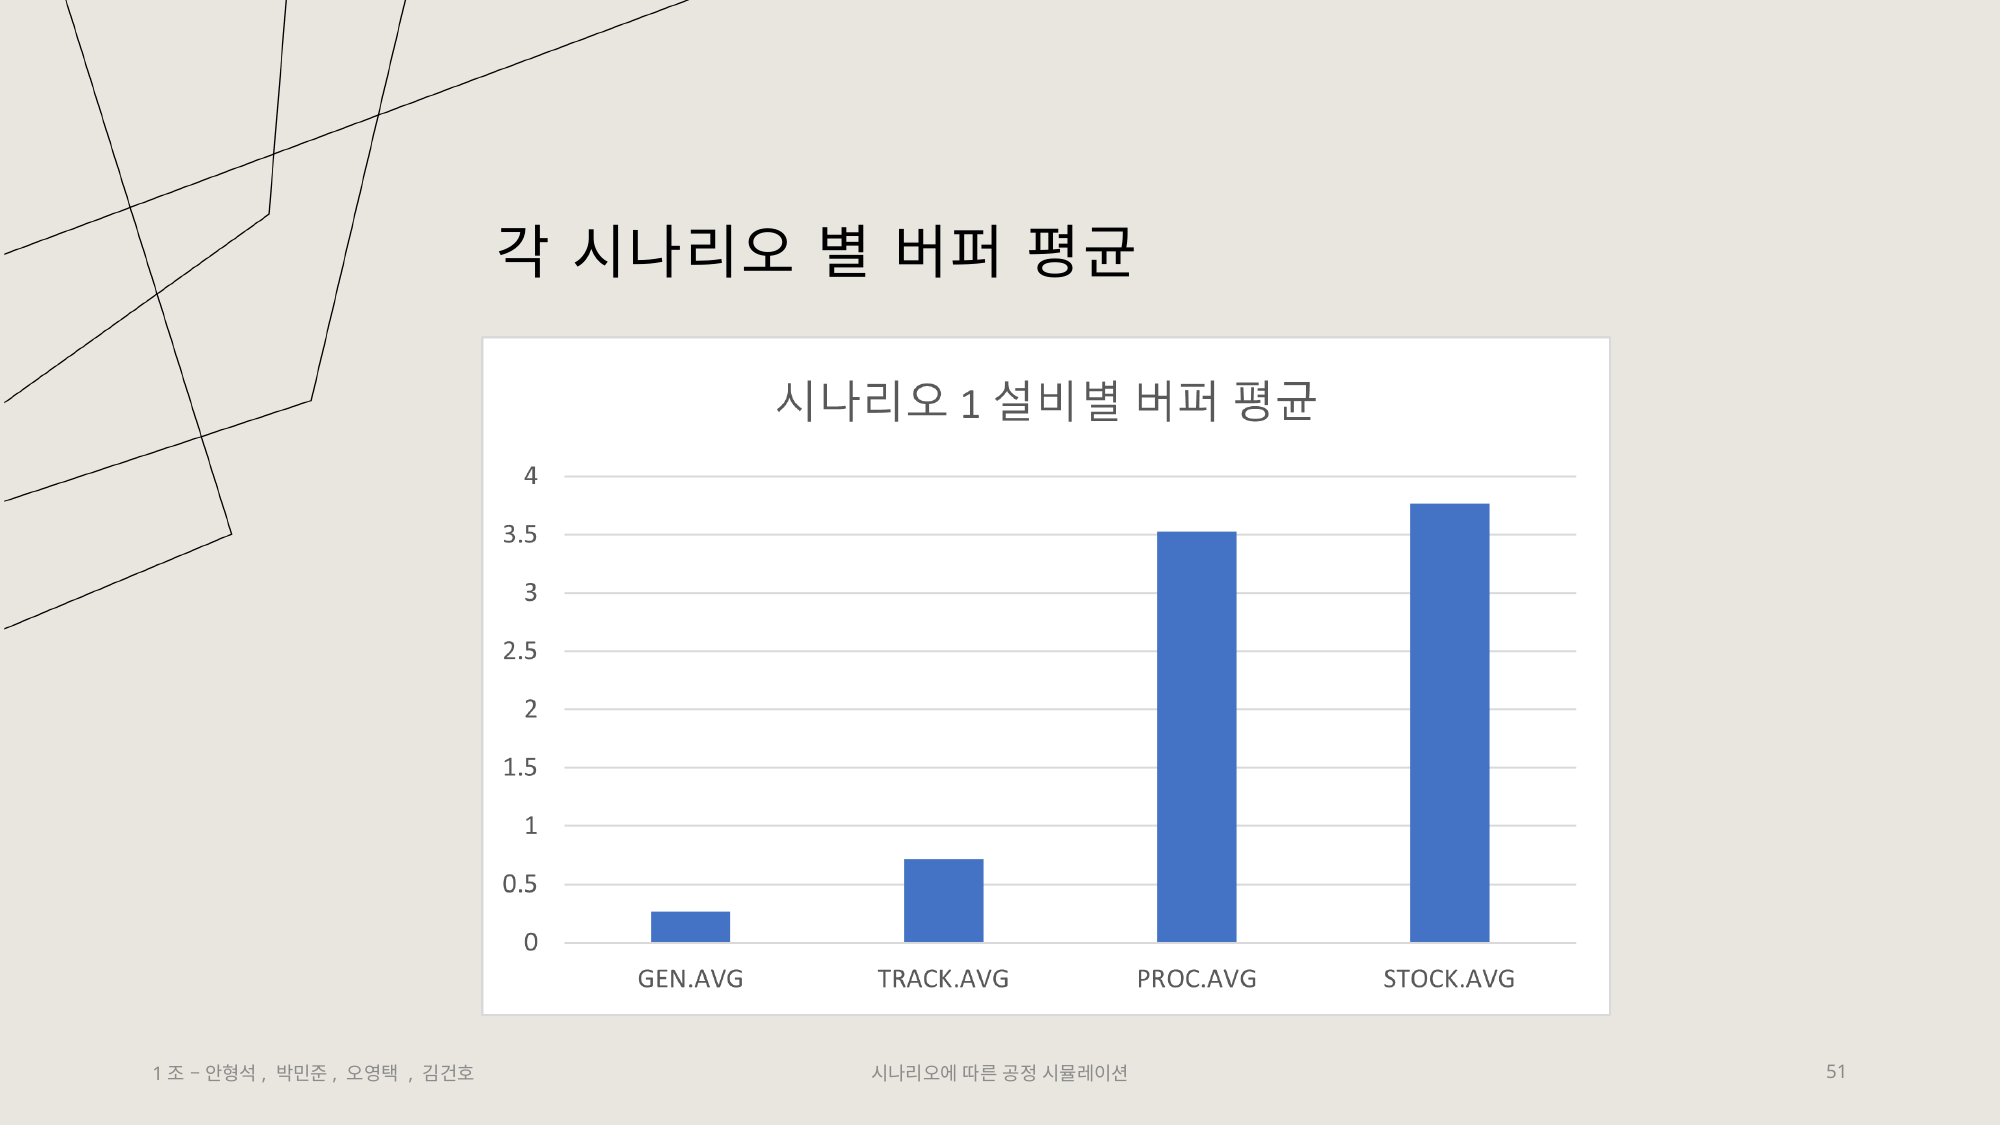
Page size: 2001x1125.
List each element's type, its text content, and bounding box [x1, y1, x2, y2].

footer 시나리오에 따른 공정 시뮬레이션 [662, 1042, 1338, 1103]
slide_number 51 [1412, 1042, 1863, 1103]
slide_number 1조 – 안형석, 박민준, 오영택 , 김건호 [137, 1042, 588, 1103]
title 각 시나리오 별 버퍼 평균 [481, 146, 1863, 364]
picture [4, 0, 1611, 1016]
